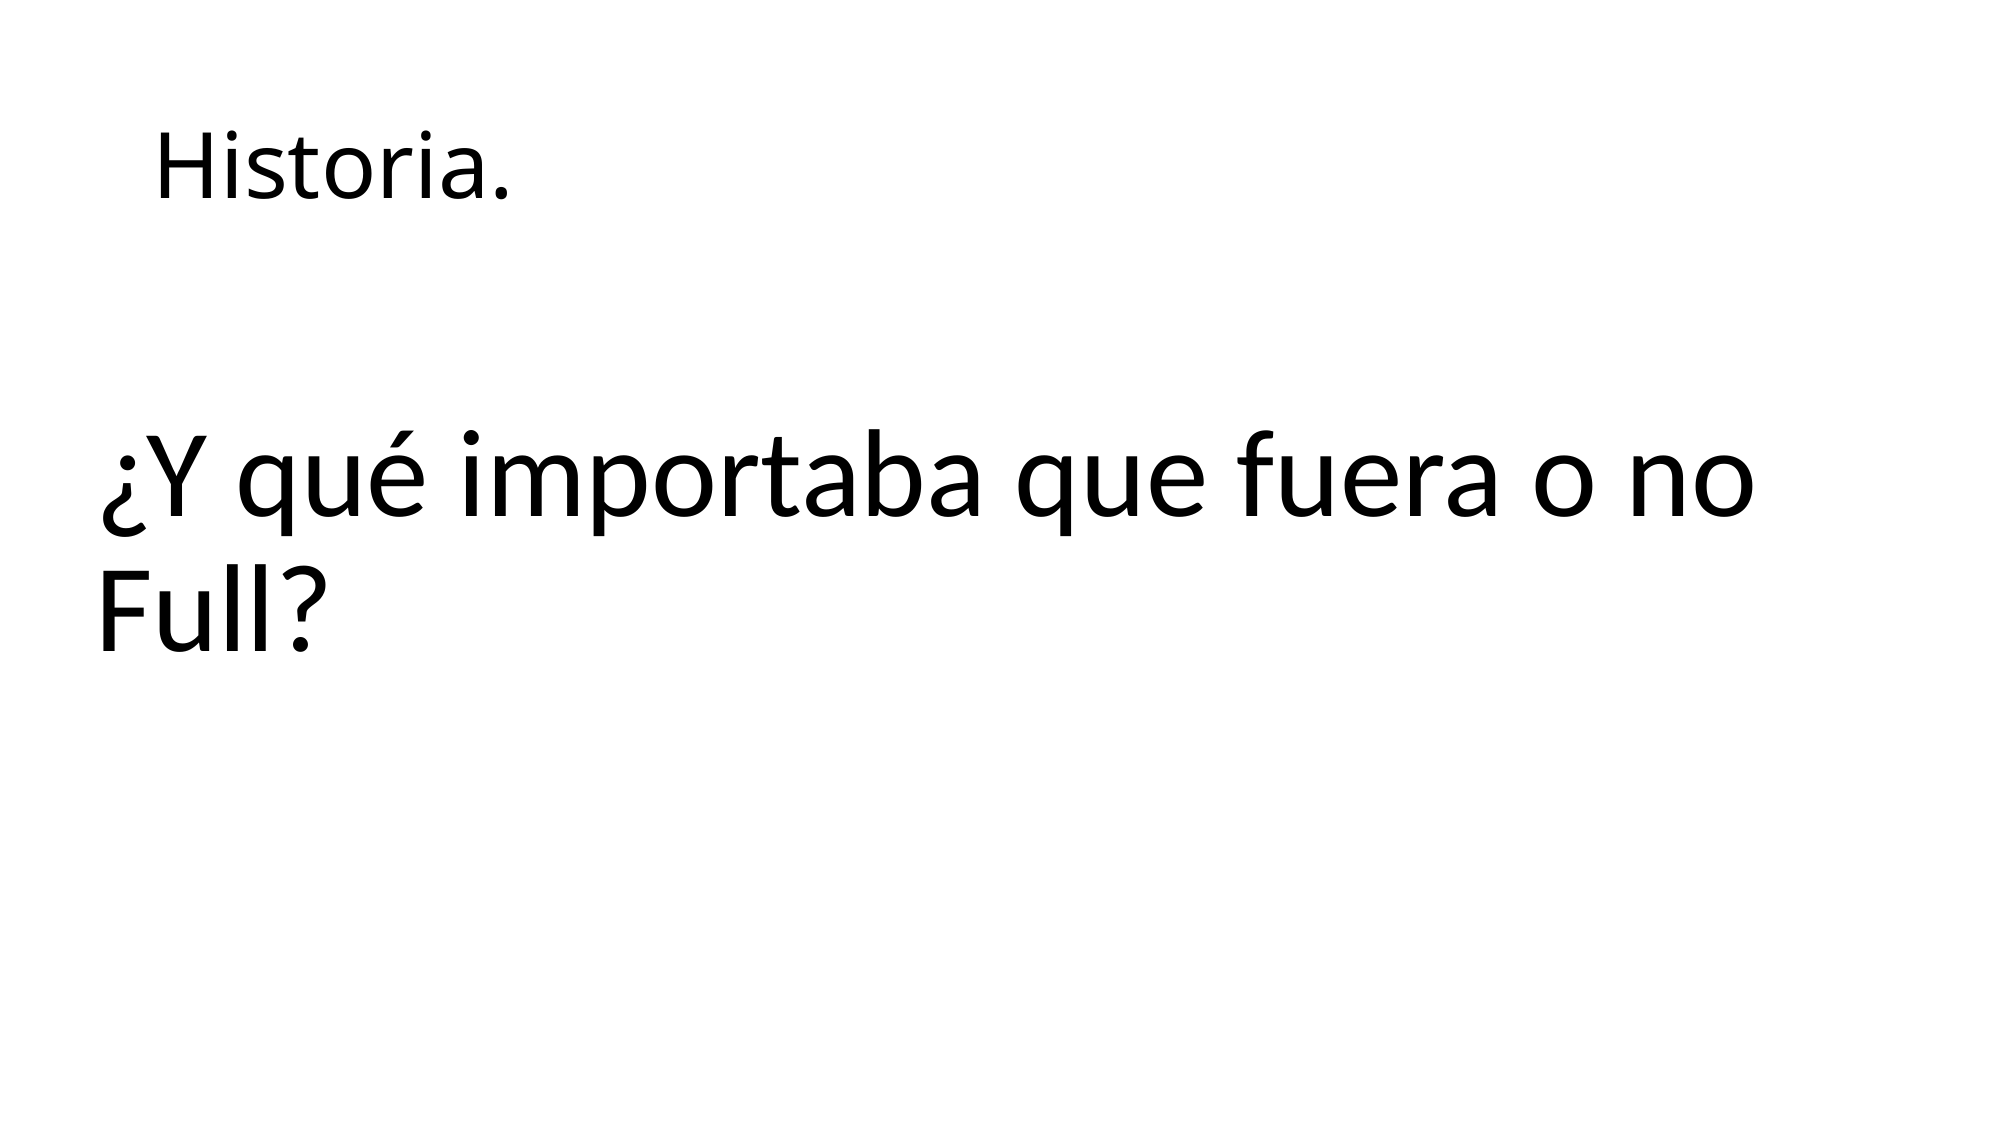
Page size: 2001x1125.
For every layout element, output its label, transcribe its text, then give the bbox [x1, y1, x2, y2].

title Historia. [137, 59, 1863, 278]
list ¿Y qué importaba que fuera o no Full? [80, 401, 1920, 764]
